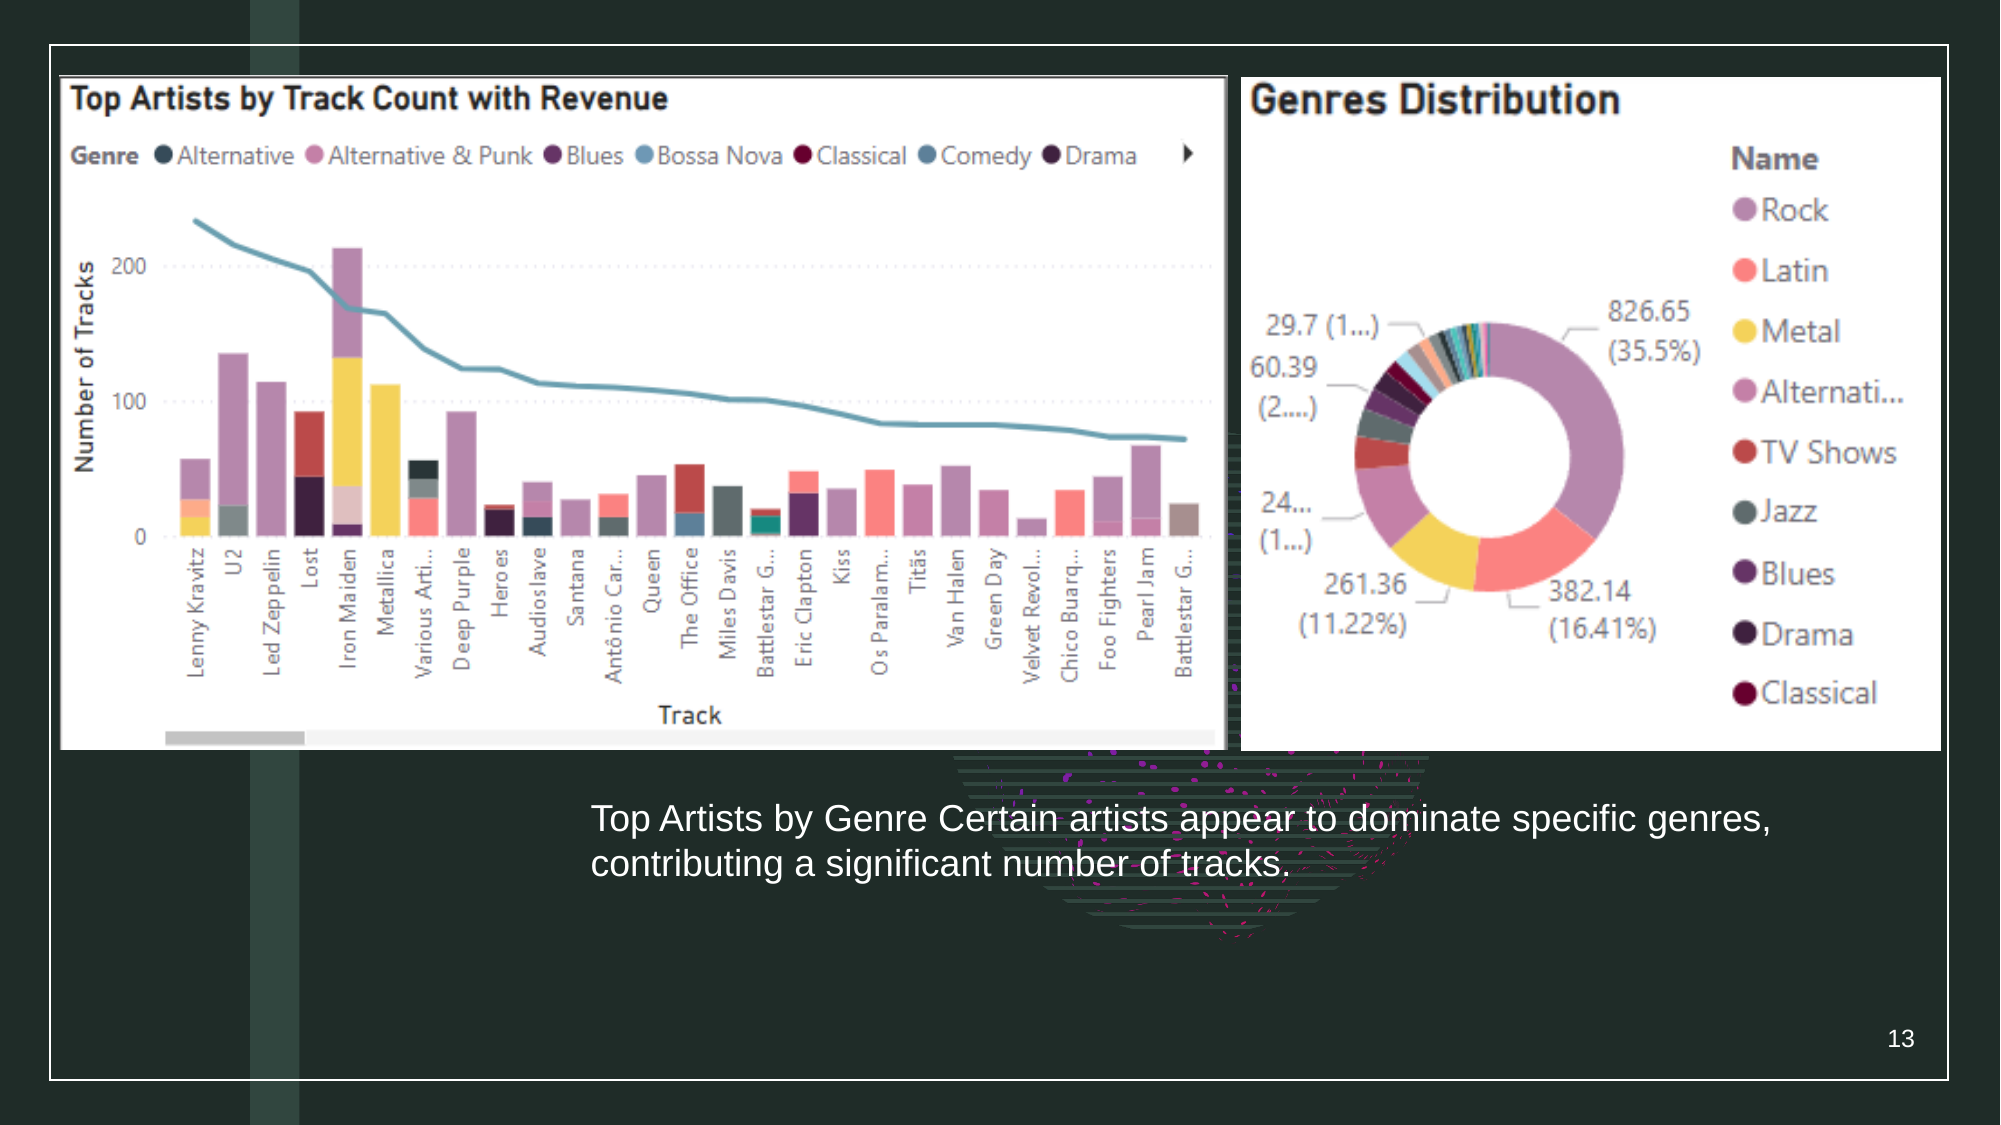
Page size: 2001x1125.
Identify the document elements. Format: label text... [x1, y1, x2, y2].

slide_number 13 [1791, 1008, 1931, 1068]
text_box Top Artists by Genre Certain artists appear to dominate specific genres, contributing a significant number of tracks. [575, 786, 1832, 892]
picture [921, 892, 1461, 963]
picture [59, 75, 1941, 786]
